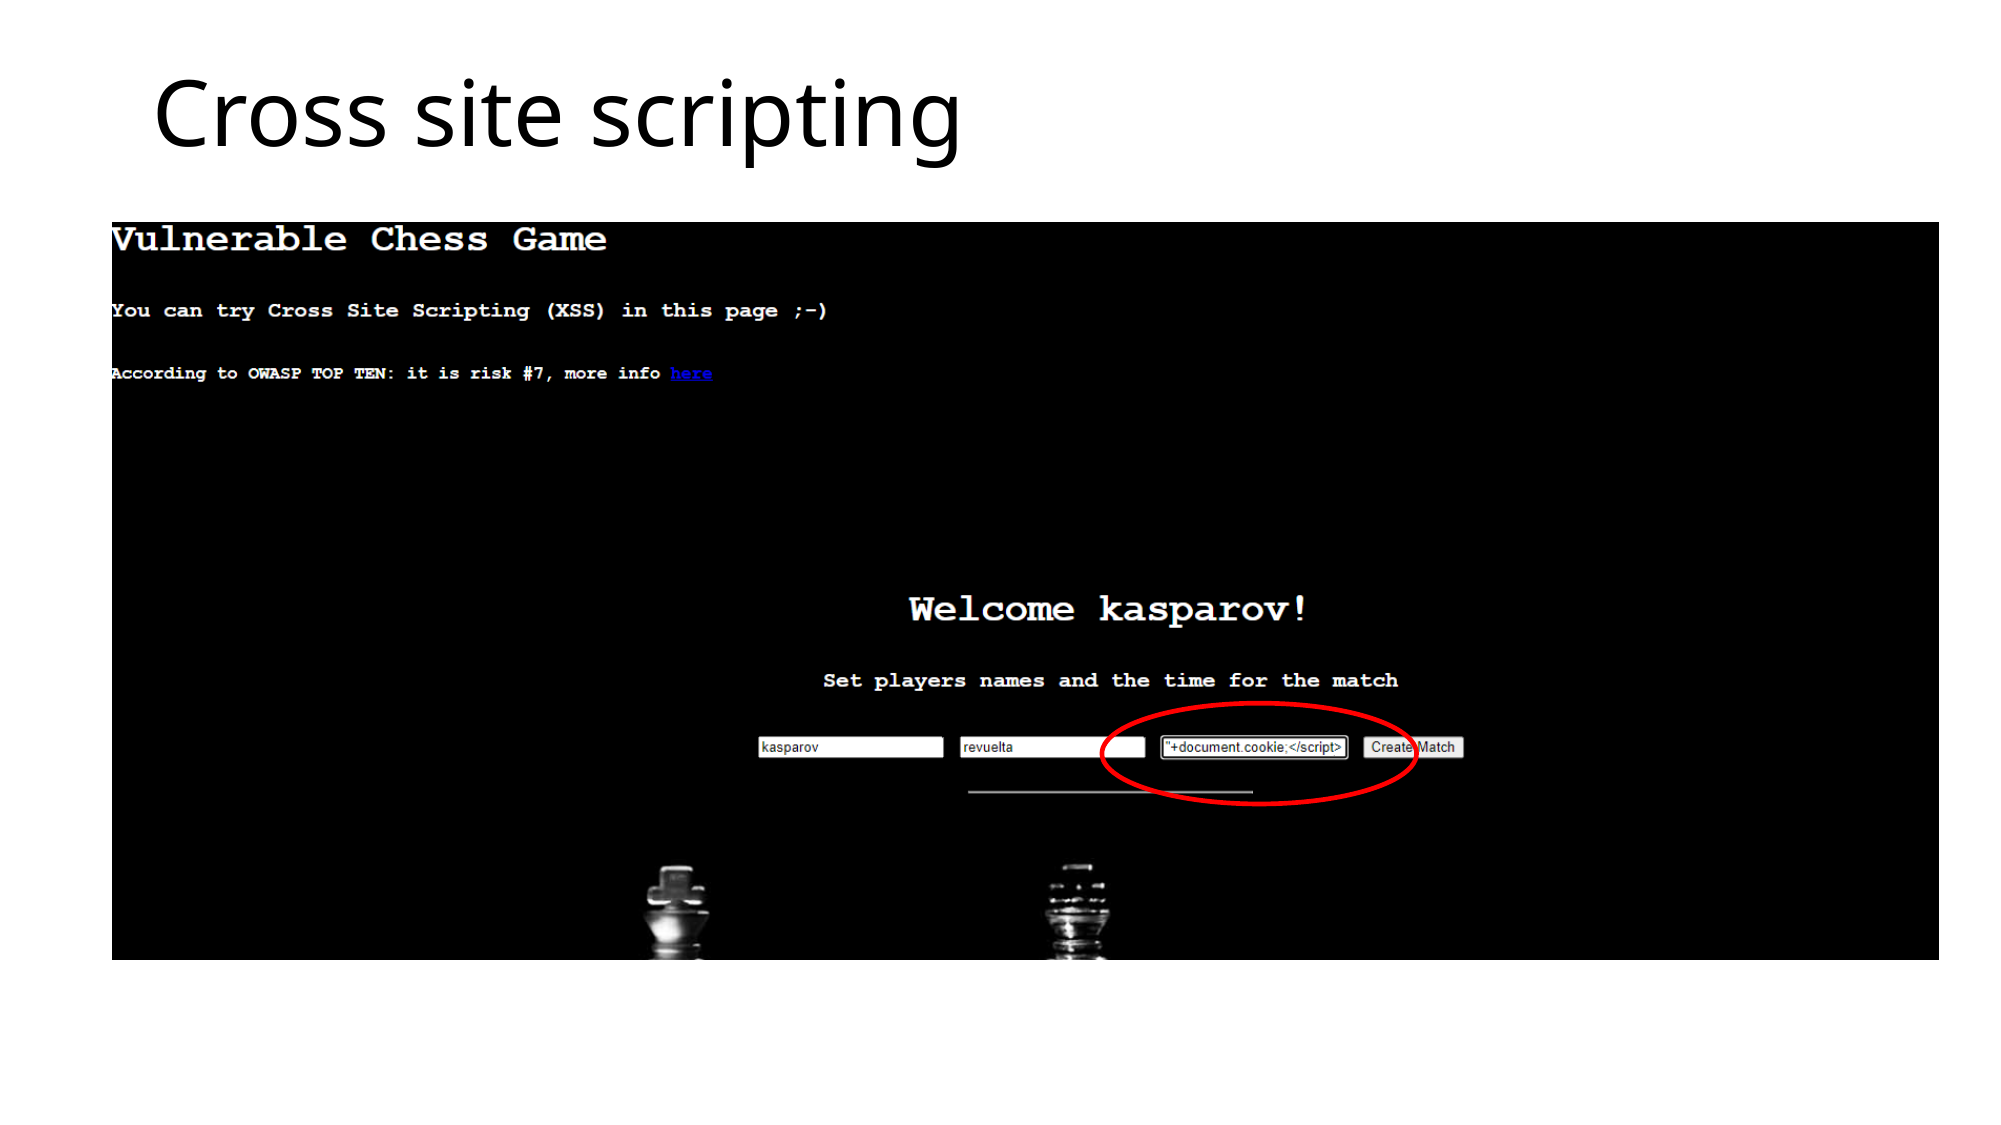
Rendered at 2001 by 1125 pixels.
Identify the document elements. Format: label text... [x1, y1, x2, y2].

picture [112, 222, 1939, 960]
text_box Cross site scripting [137, 59, 1863, 222]
